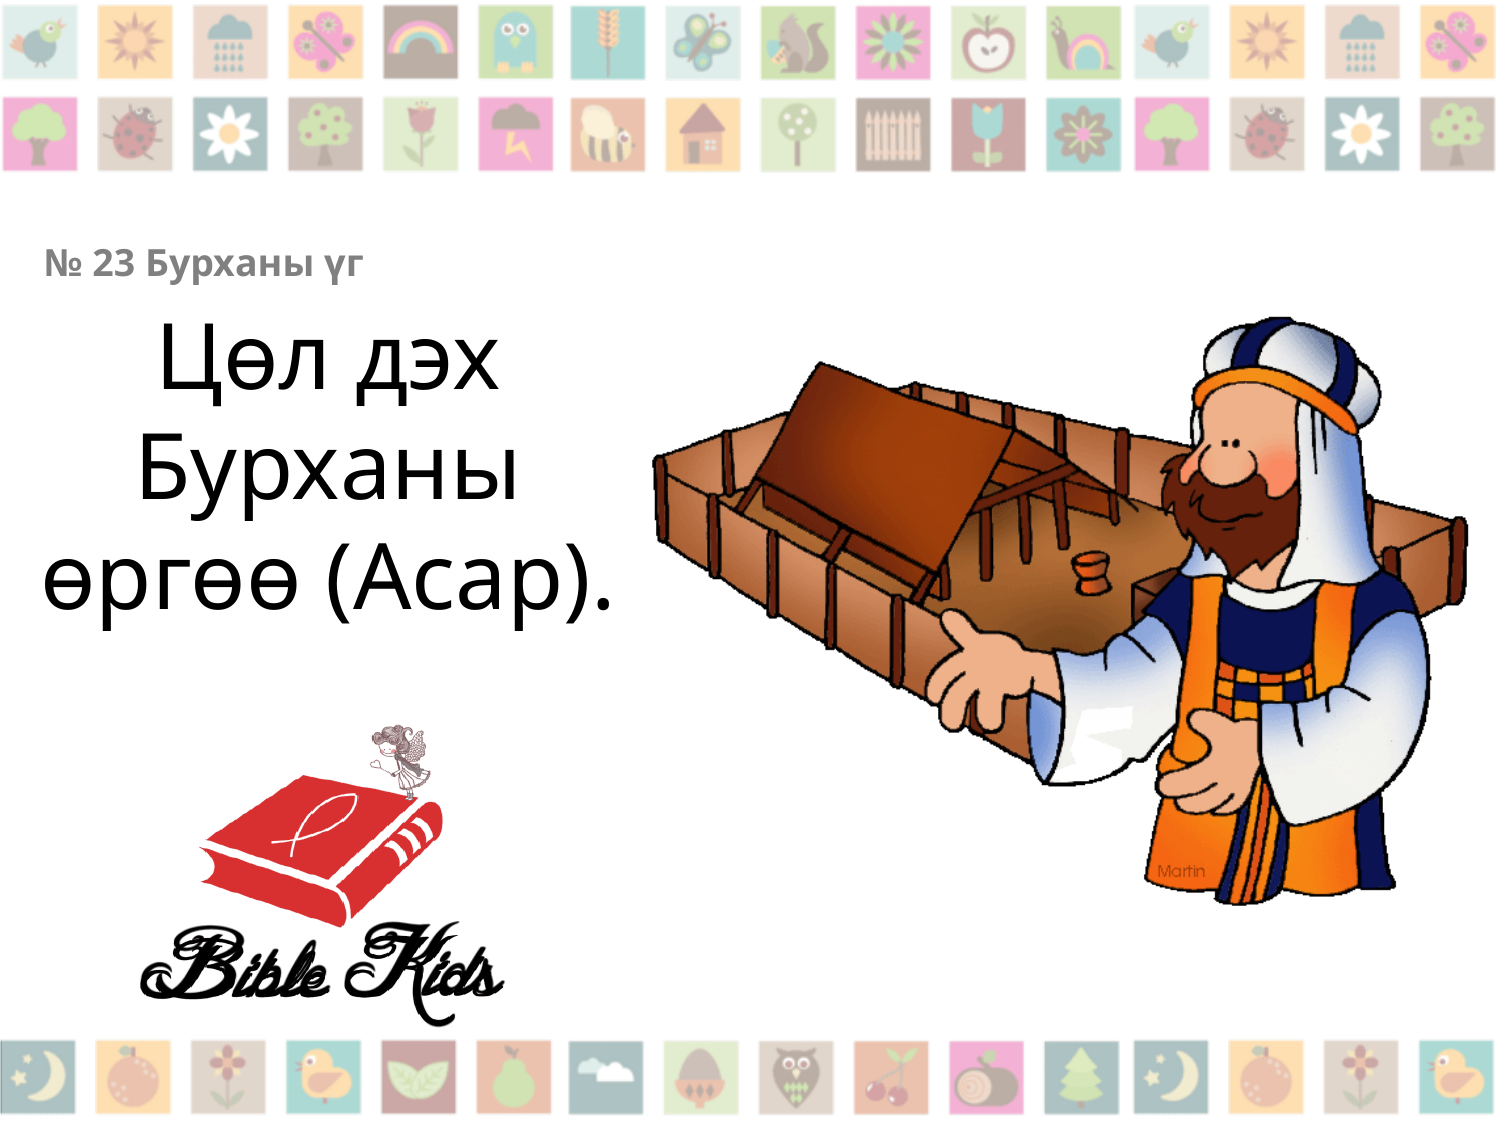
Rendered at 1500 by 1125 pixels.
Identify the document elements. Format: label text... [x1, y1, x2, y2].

text_box № 23 Бурханы үг [29, 231, 514, 290]
picture [115, 692, 542, 1056]
text_box Цөл дэх Бурханы өргөө (Асар). [5, 290, 651, 636]
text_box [0, 1028, 1500, 1118]
picture [634, 300, 1484, 923]
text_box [0, 3, 1500, 181]
